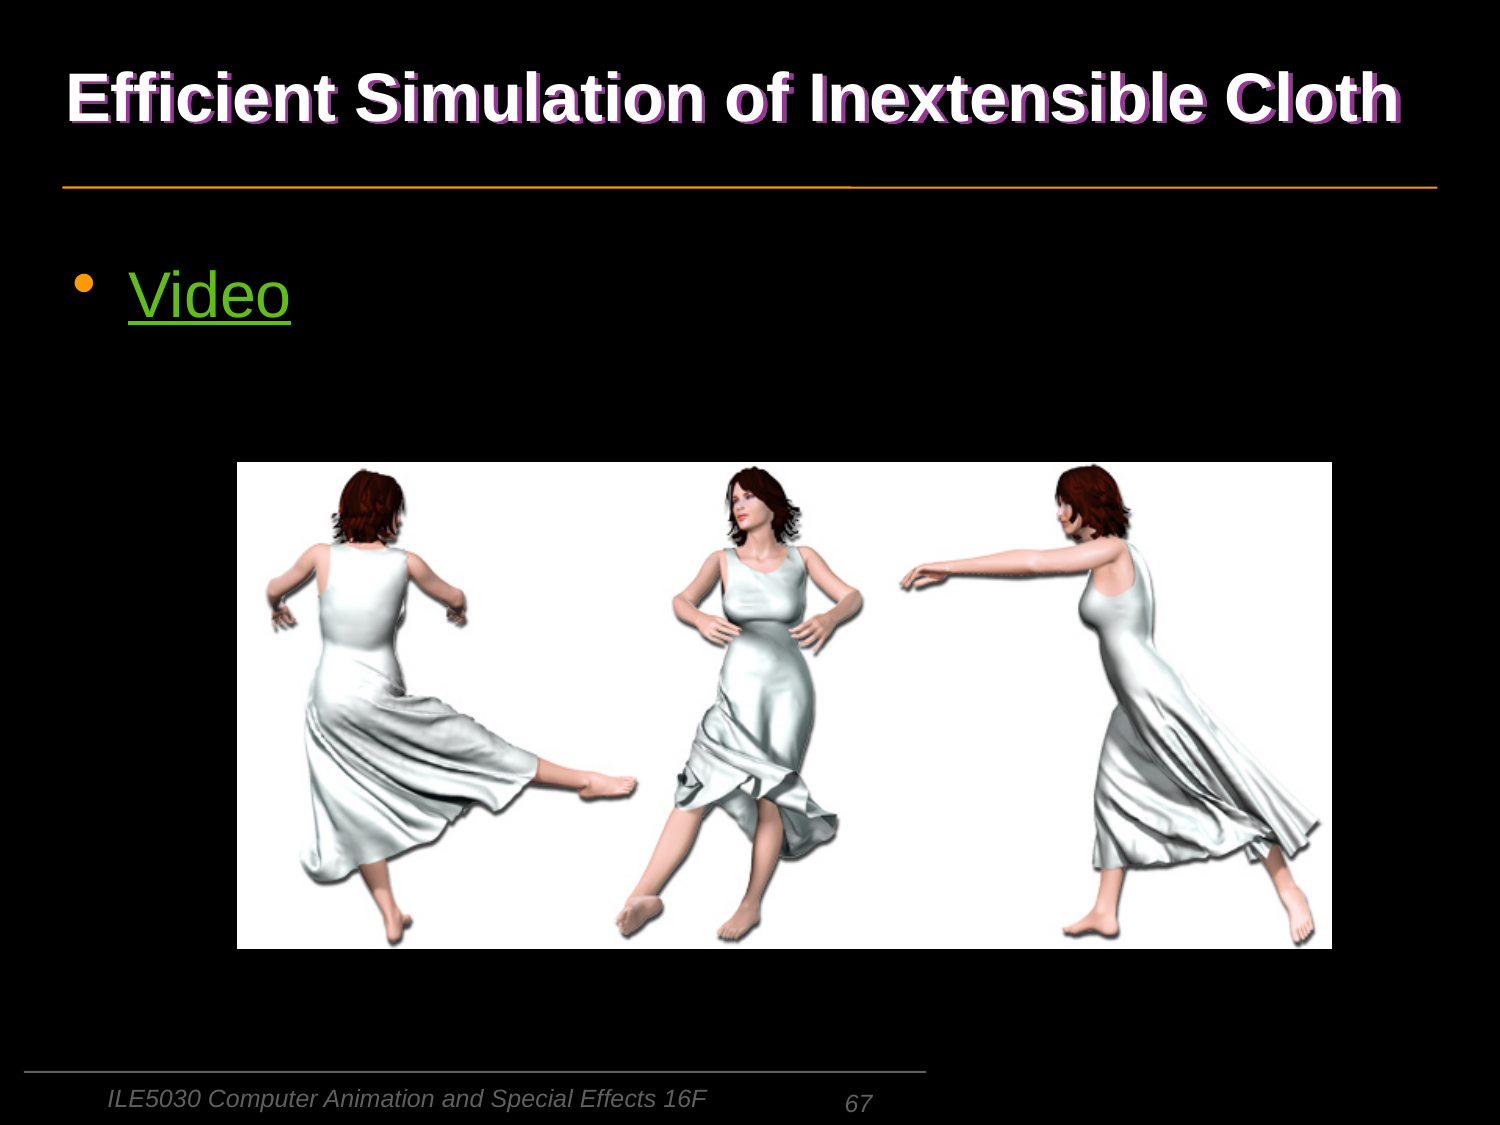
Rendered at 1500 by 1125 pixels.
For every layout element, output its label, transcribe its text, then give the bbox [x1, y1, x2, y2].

picture [237, 462, 1332, 949]
footer ILE5030 Computer Animation and Special Effects 16F [92, 1074, 838, 1125]
title Efficient Simulation of Inextensible Cloth [50, 0, 1463, 188]
list Video [57, 237, 1438, 1063]
slide_number 67 [537, 1084, 888, 1125]
